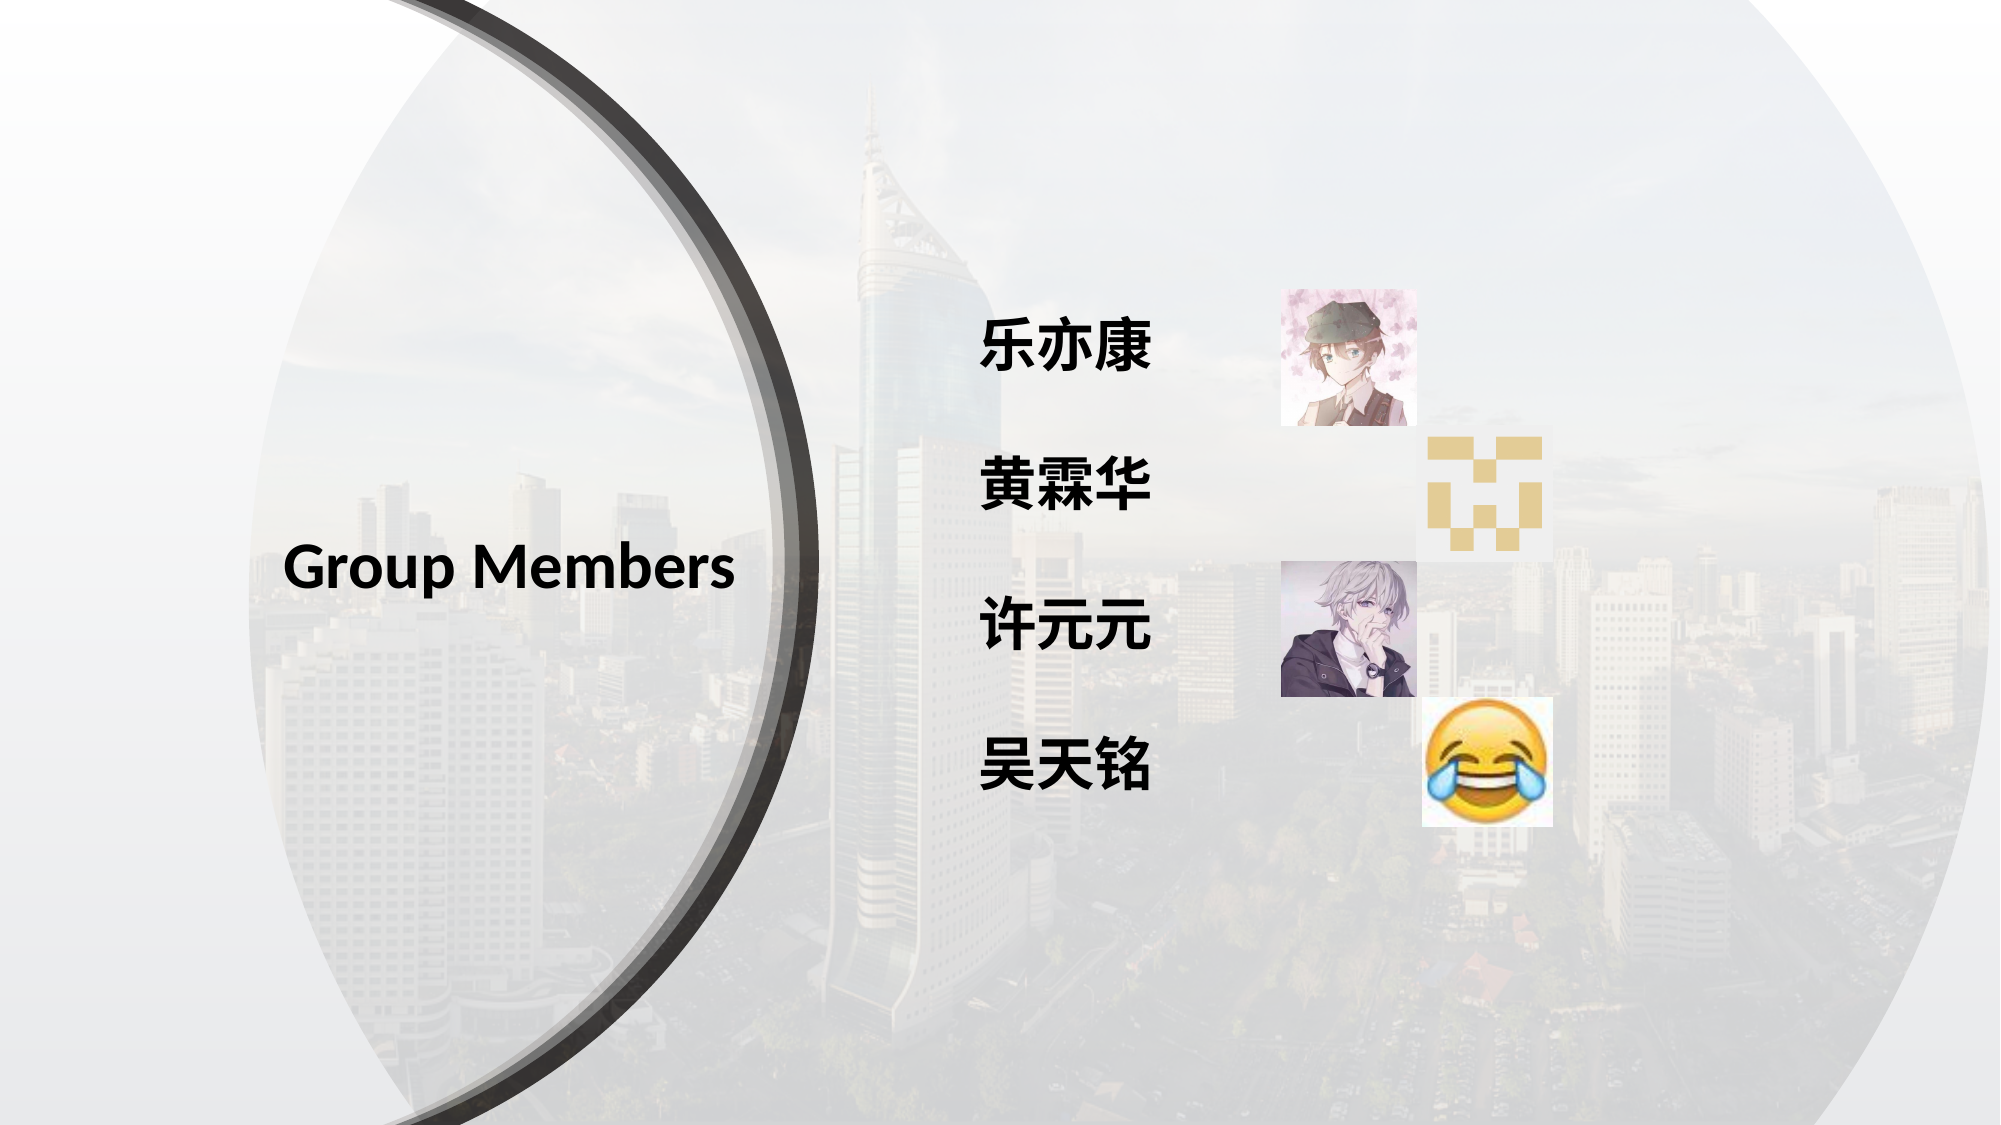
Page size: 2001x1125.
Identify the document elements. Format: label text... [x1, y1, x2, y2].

text_box [810, 0, 1991, 1125]
picture [1422, 696, 1553, 827]
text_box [0, 0, 810, 1125]
picture [1281, 289, 1553, 698]
text_box 乐亦康 黄霖华 许元元 吴天铭 [963, 300, 1869, 805]
